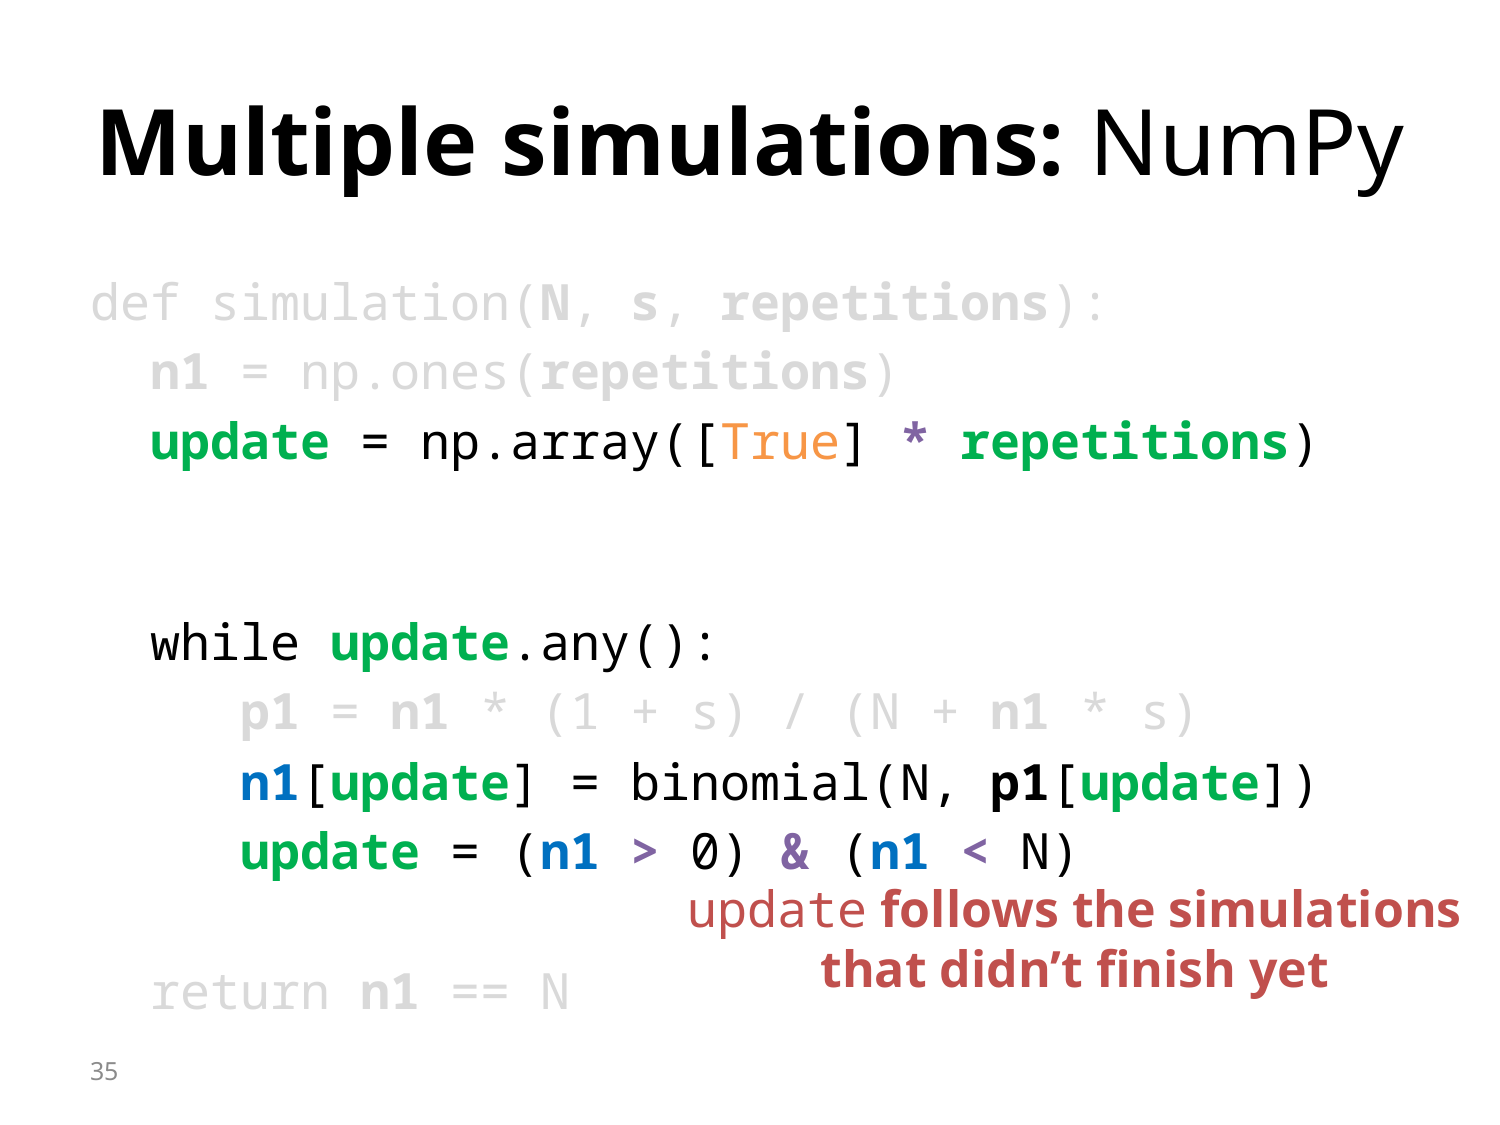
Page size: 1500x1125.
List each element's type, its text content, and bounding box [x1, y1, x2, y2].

text_box update follows the simulations that didn’t finish yet [667, 869, 1483, 1005]
slide_number 35 [75, 1042, 425, 1103]
title Multiple simulations: NumPy [75, 45, 1425, 233]
list def simulation(N, s, repetitions): n1 = np.ones(repetitions) update = np.array([True] * repetitions) while update.any(): p1 = n1 * (1 + s) / (N + n1 * s) n1[update] = binomial(N, p1[update]) update = (n1 > 0) & (n1 < N) return n1 == N [75, 262, 1425, 1005]
